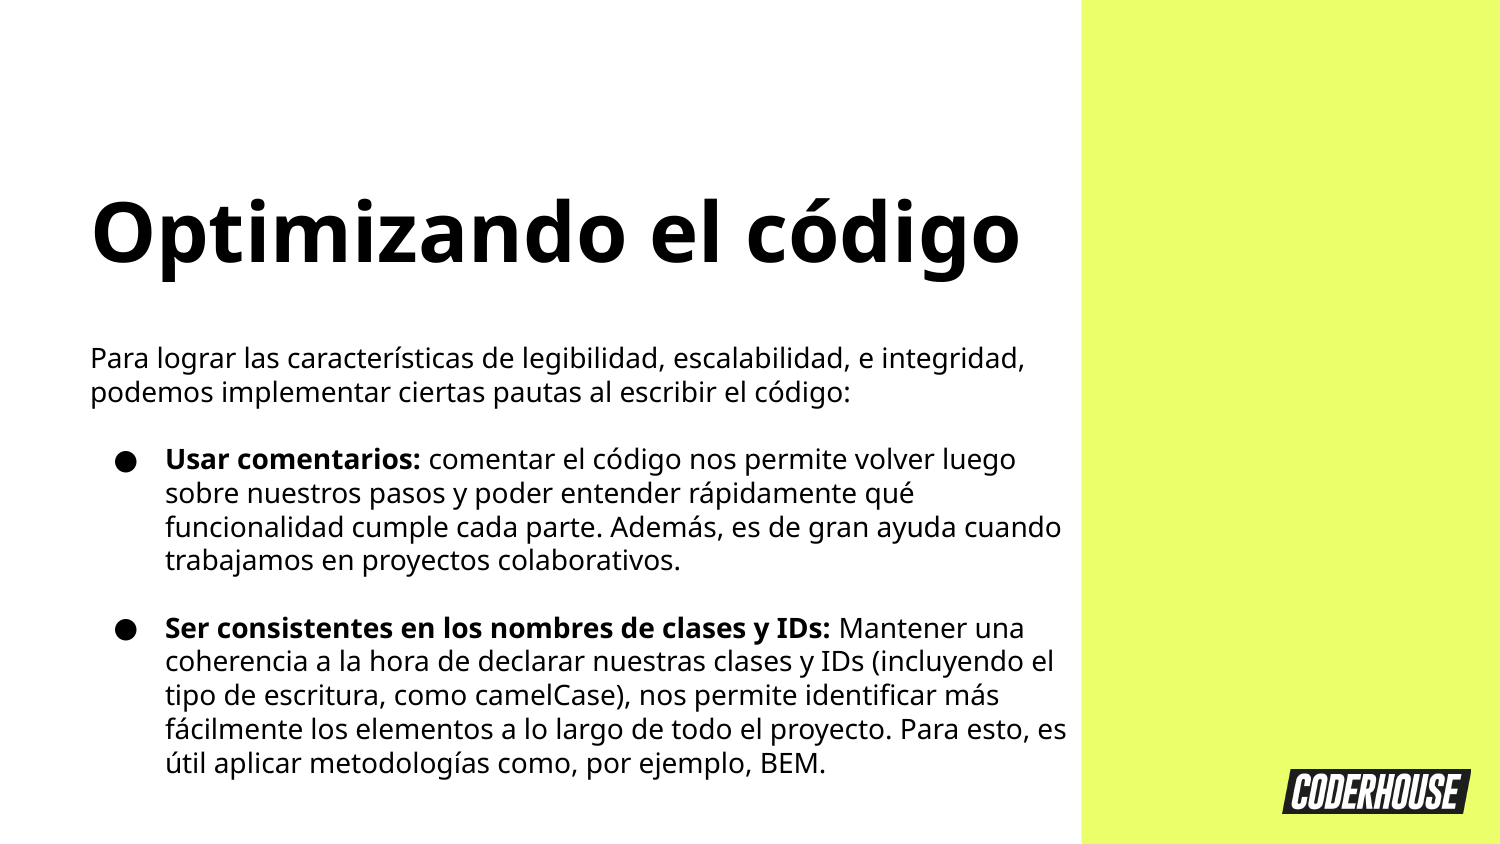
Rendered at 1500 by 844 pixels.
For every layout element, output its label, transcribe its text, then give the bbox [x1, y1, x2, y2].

picture [1281, 769, 1471, 814]
text_box Para lograr las características de legibilidad, escalabilidad, e integridad, podemos implementar ciertas pautas al escribir el código: Usar comentarios: comentar el código nos permite volver luego sobre nuestros pasos y poder entender rápidamente qué funcionalidad cumple cada parte. Además, es de gran ayuda cuando trabajamos en proyectos colaborativos. Ser consistentes en los nombres de clases y IDs: Mantener una coherencia a la hora de declarar nuestras clases y IDs (incluyendo el tipo de escritura, como camelCase), nos permite identificar más fácilmente los elementos a lo largo de todo el proyecto. Para esto, es útil aplicar metodologías como, por ejemplo, BEM. [75, 325, 1113, 794]
text_box Optimizando el código [75, 175, 1167, 296]
picture [0, 0, 1081, 844]
